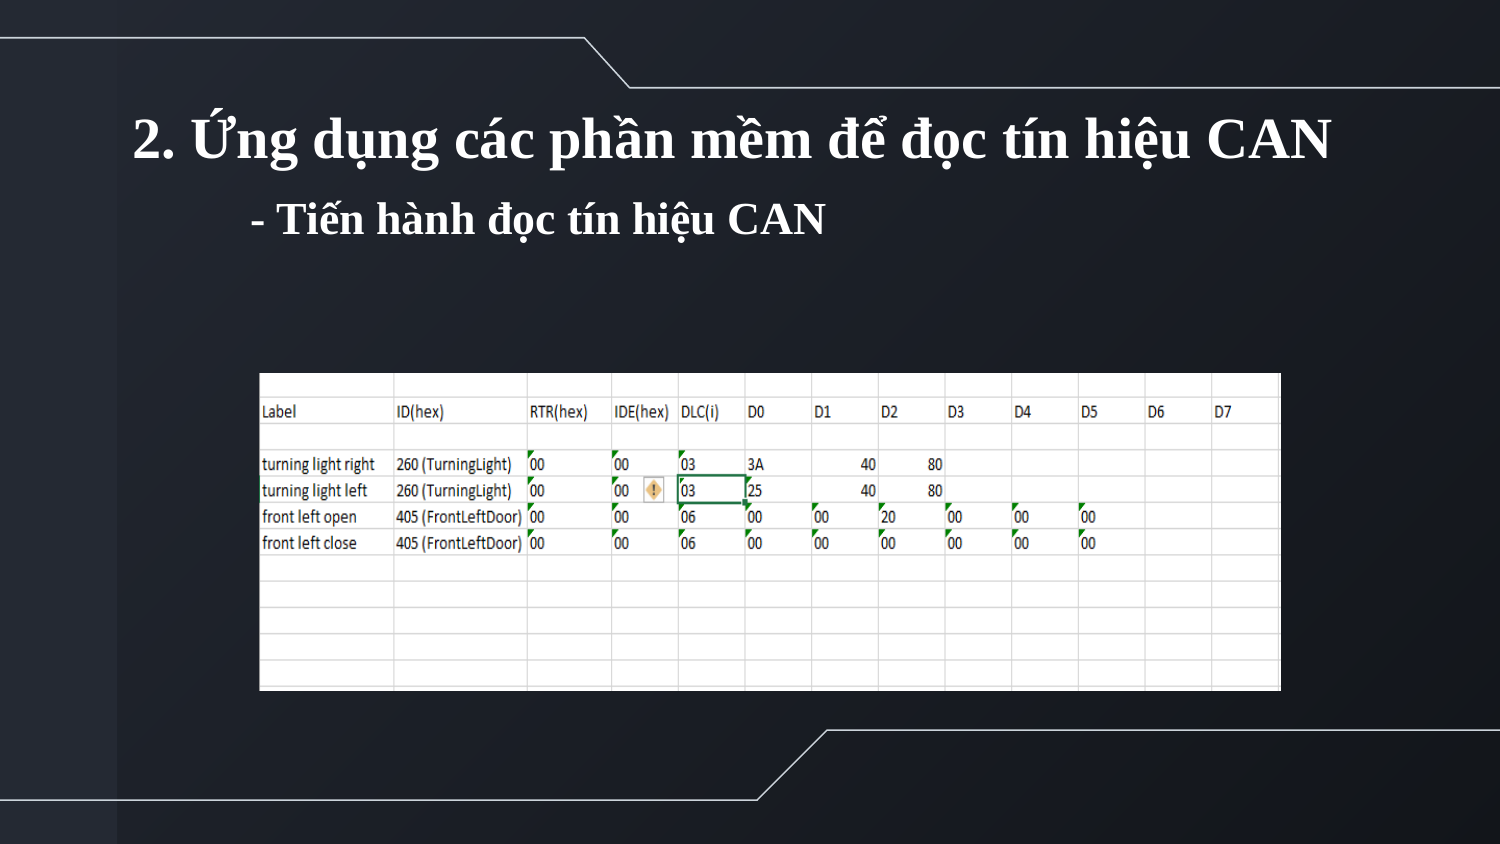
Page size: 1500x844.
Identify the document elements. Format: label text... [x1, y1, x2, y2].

subtitle - Tiến hành đọc tín hiệu CAN [235, 191, 1297, 260]
title 2. Ứng dụng các phần mềm để đọc tín hiệu CAN [117, 85, 1383, 181]
picture [259, 373, 1281, 691]
